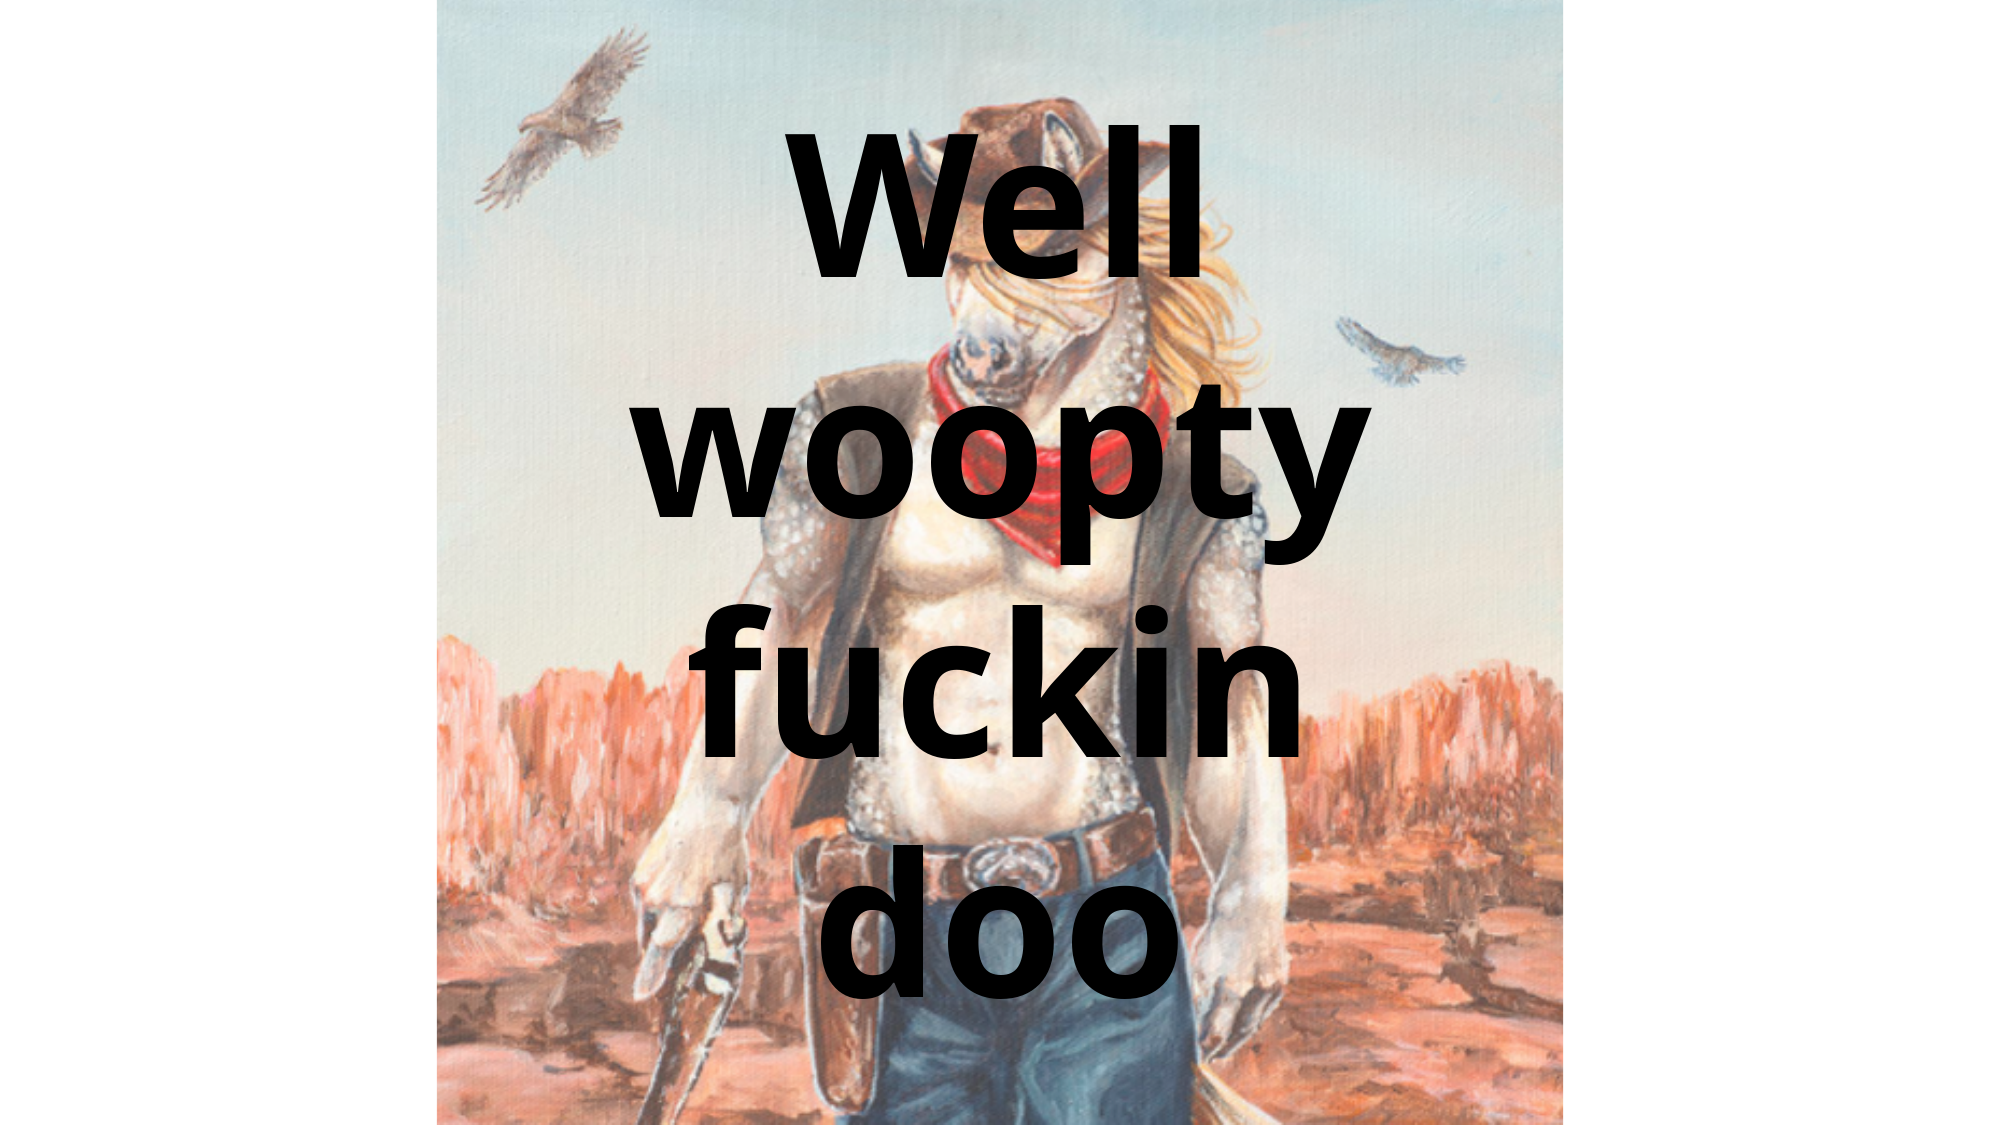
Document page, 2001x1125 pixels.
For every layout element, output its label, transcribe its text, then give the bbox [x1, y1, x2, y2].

text_box [436, 0, 1564, 1125]
text_box Well woopty fuckin doo [597, 69, 1403, 1045]
